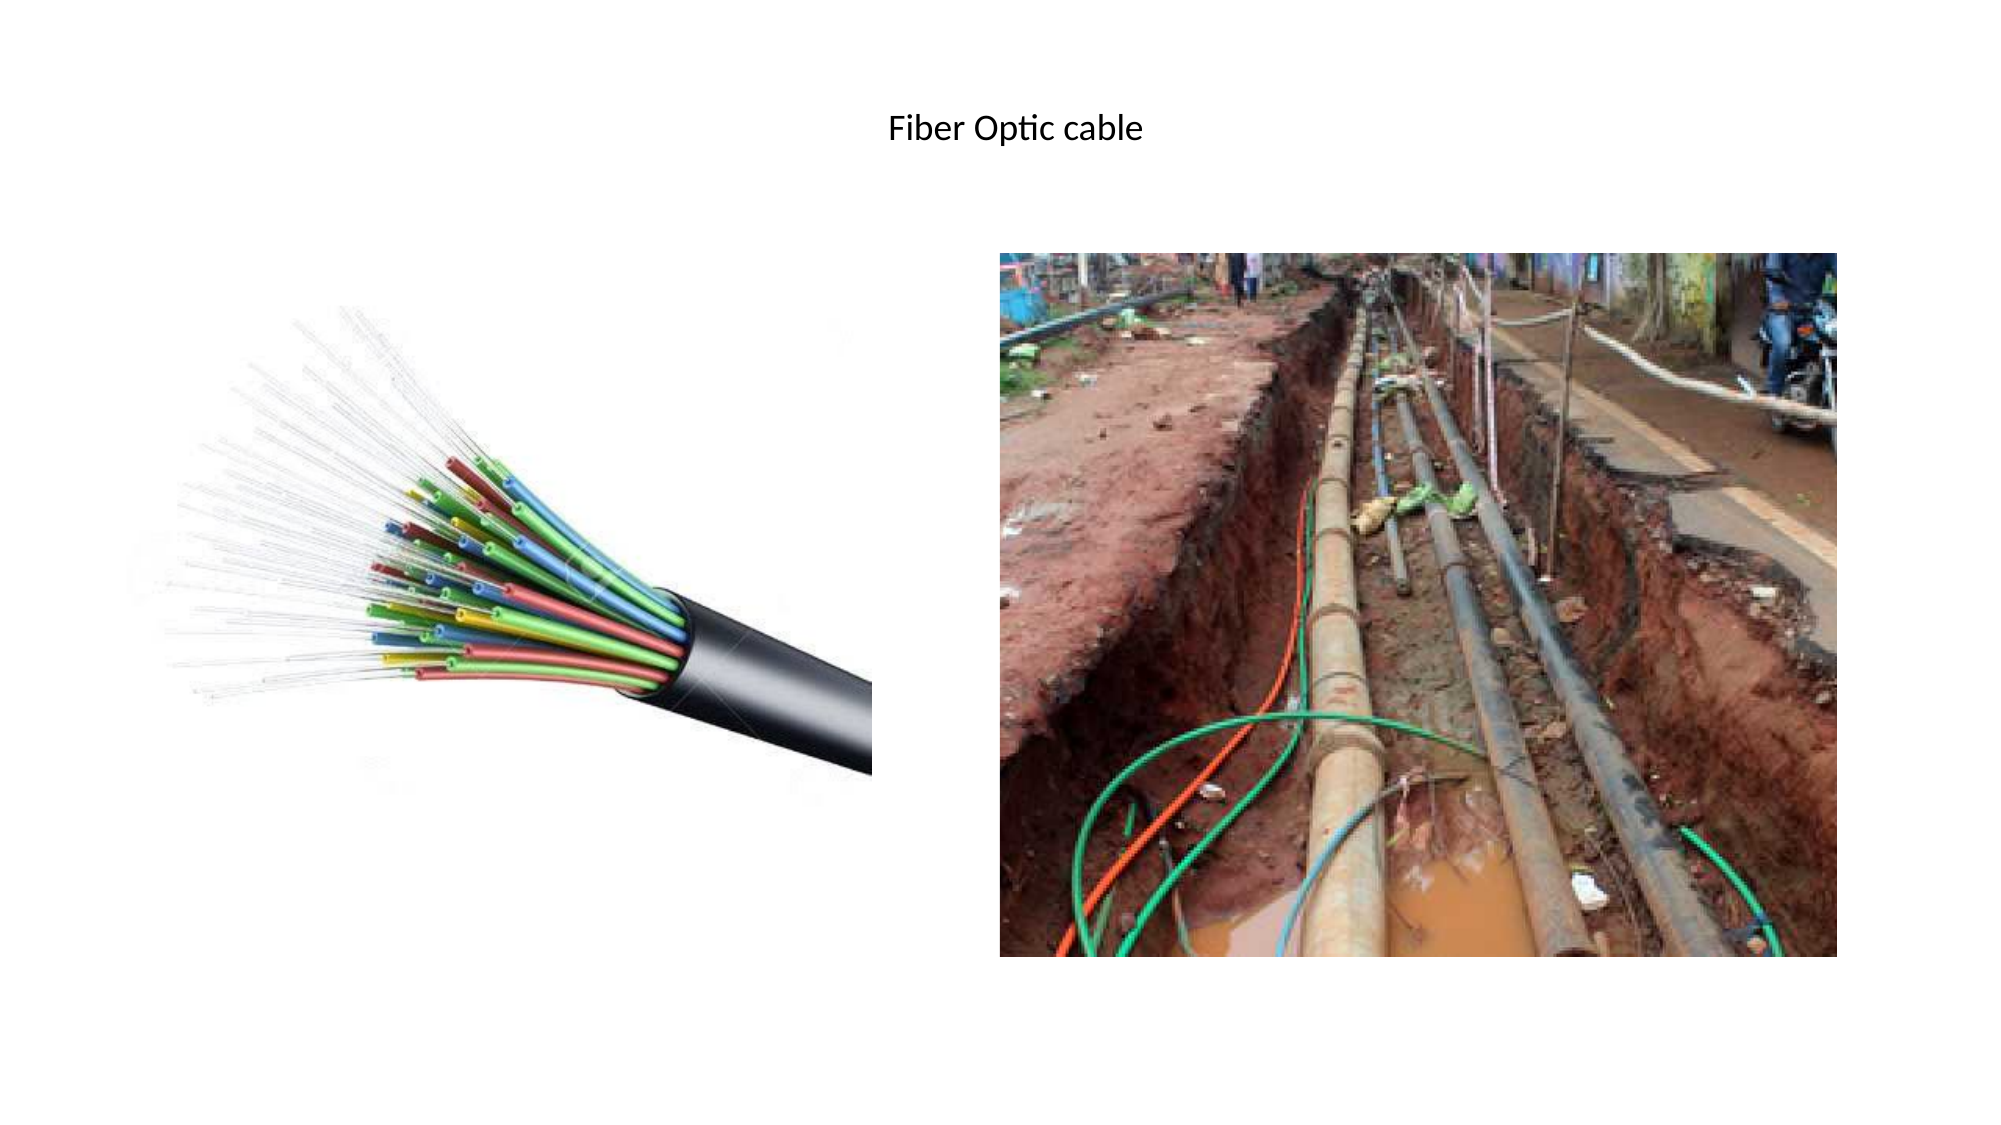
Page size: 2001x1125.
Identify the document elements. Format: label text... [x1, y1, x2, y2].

text_box Fiber Optic cable [873, 95, 1160, 156]
picture [90, 156, 872, 938]
picture [999, 253, 1837, 957]
